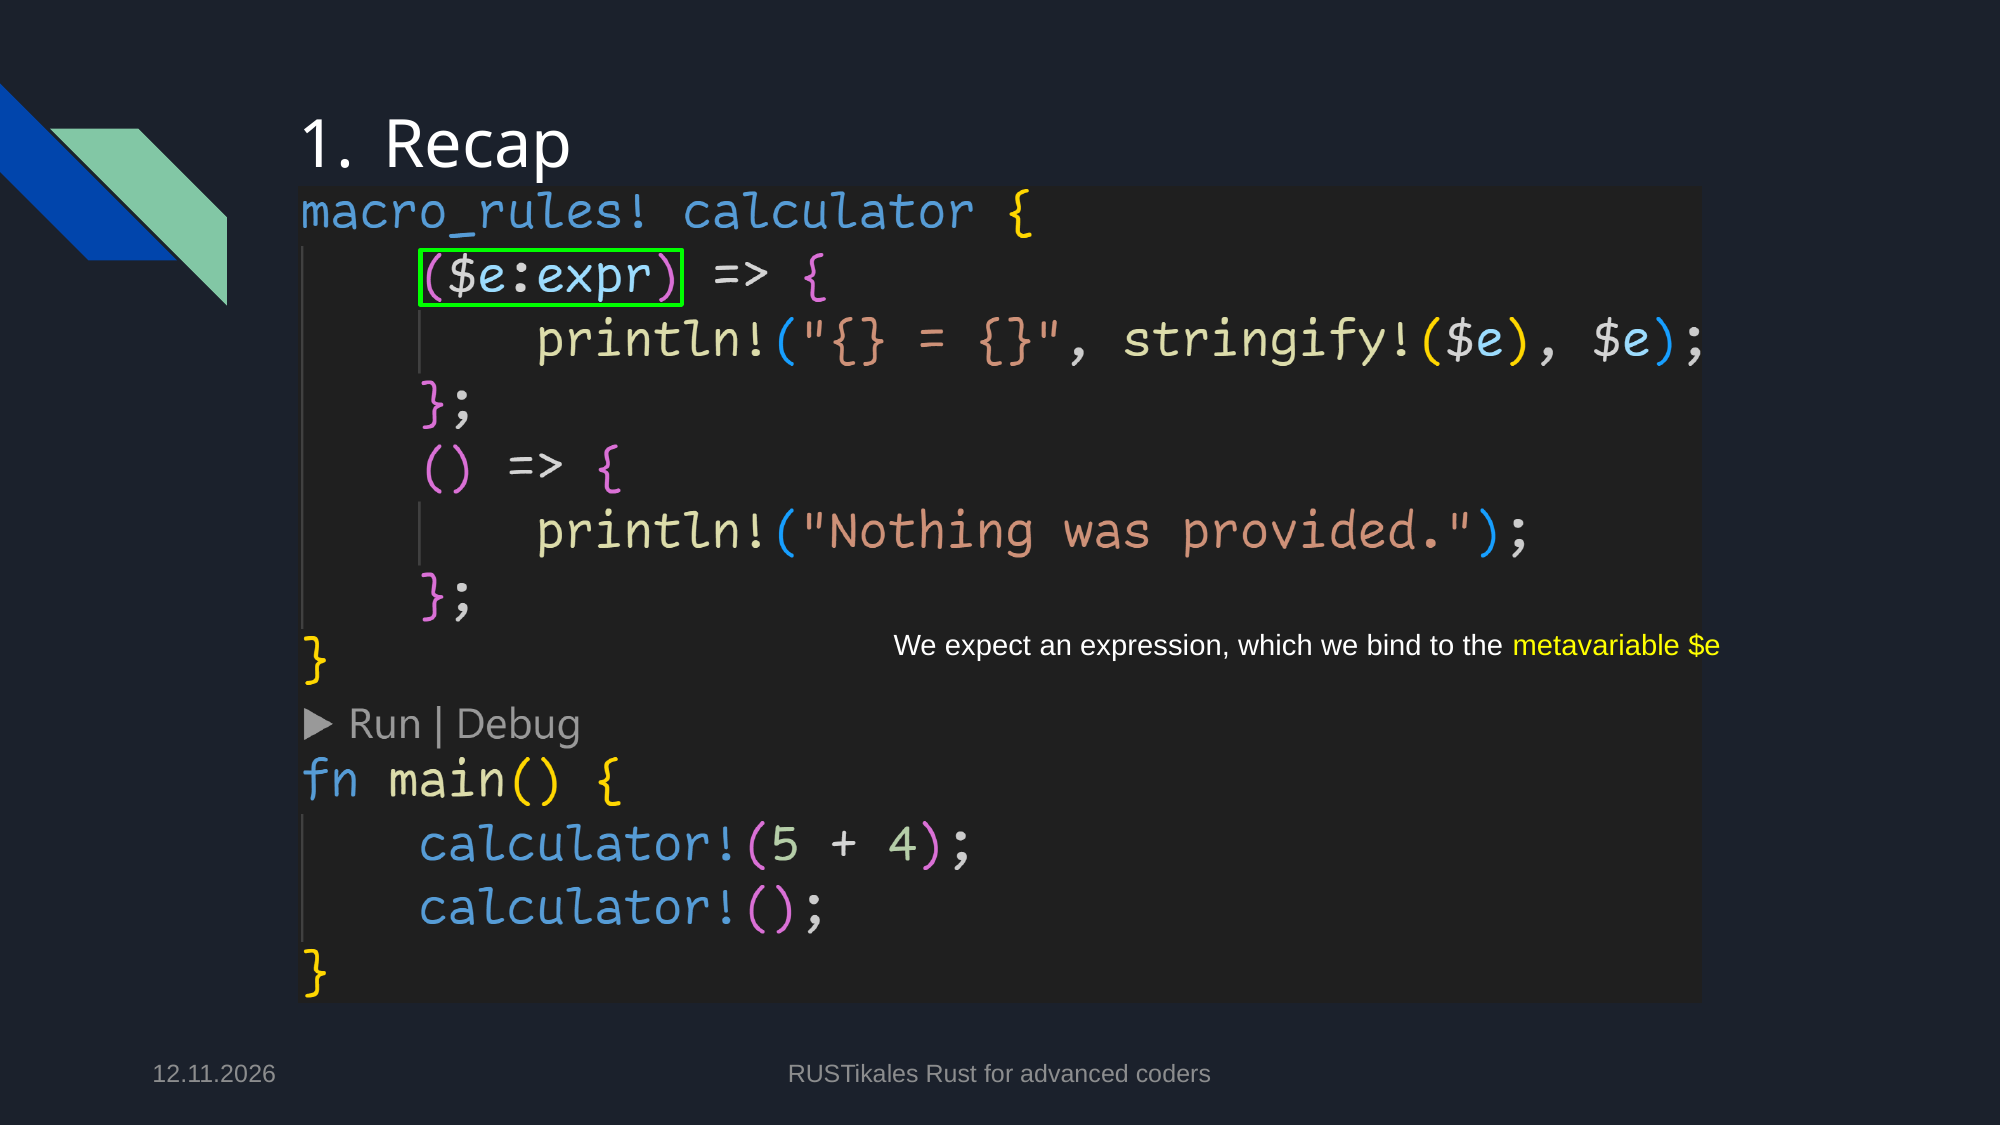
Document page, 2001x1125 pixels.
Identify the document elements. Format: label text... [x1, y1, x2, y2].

picture [298, 185, 1702, 1003]
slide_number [137, 1042, 588, 1103]
title Recap [283, 86, 1824, 287]
footer RUSTikales Rust for advanced coders [662, 1042, 1338, 1103]
text_box We expect an expression, which we bind to the metavariable $e [1705, 618, 1736, 669]
